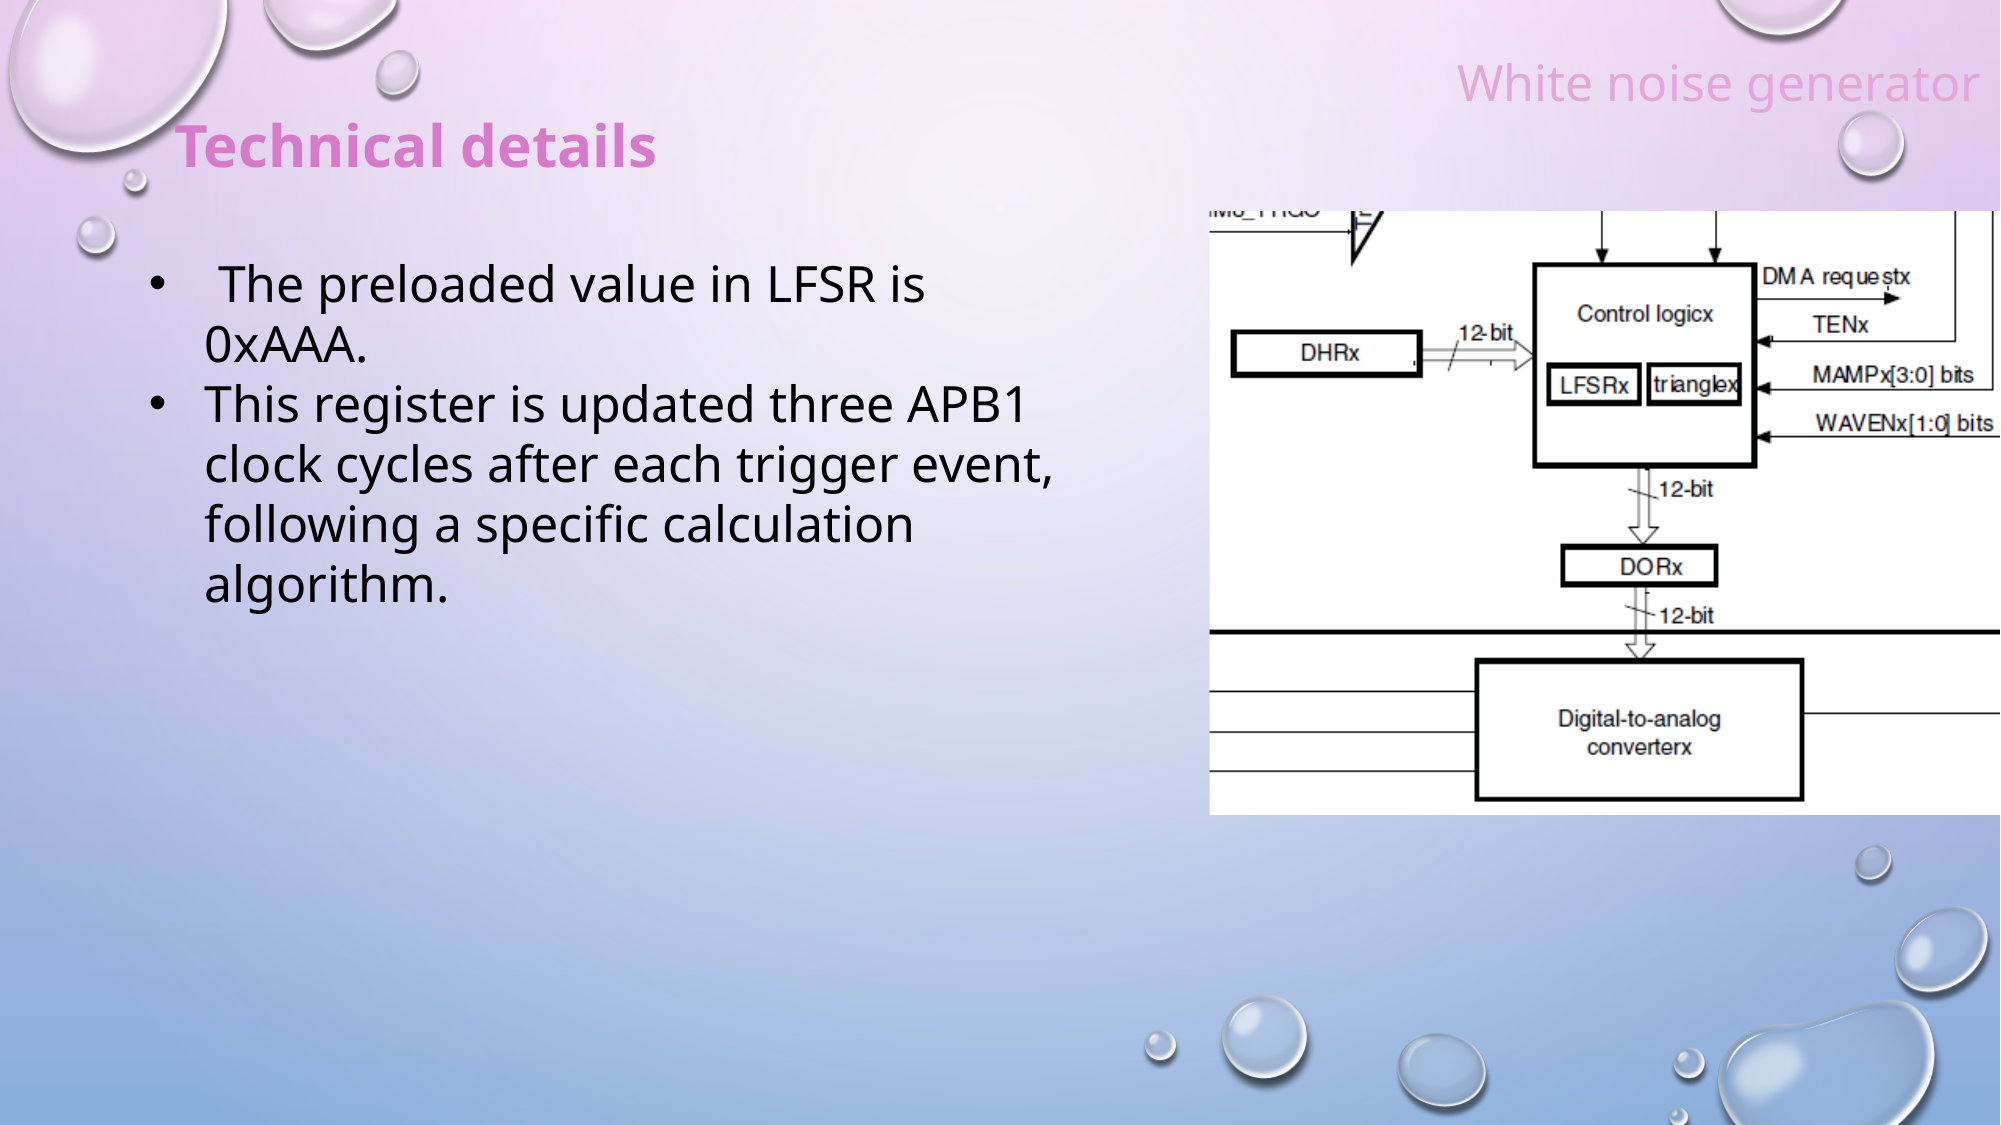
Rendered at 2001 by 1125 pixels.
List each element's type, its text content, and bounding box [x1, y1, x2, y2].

text_box Technical details [159, 101, 1702, 187]
text_box The preloaded value in LFSR is 0xAAA. This register is updated three APB1 clock cycles after each trigger event, following a specific calculation algorithm. [134, 245, 1115, 620]
text_box White noise generator [1442, 44, 1997, 120]
picture [0, 0, 2000, 1125]
